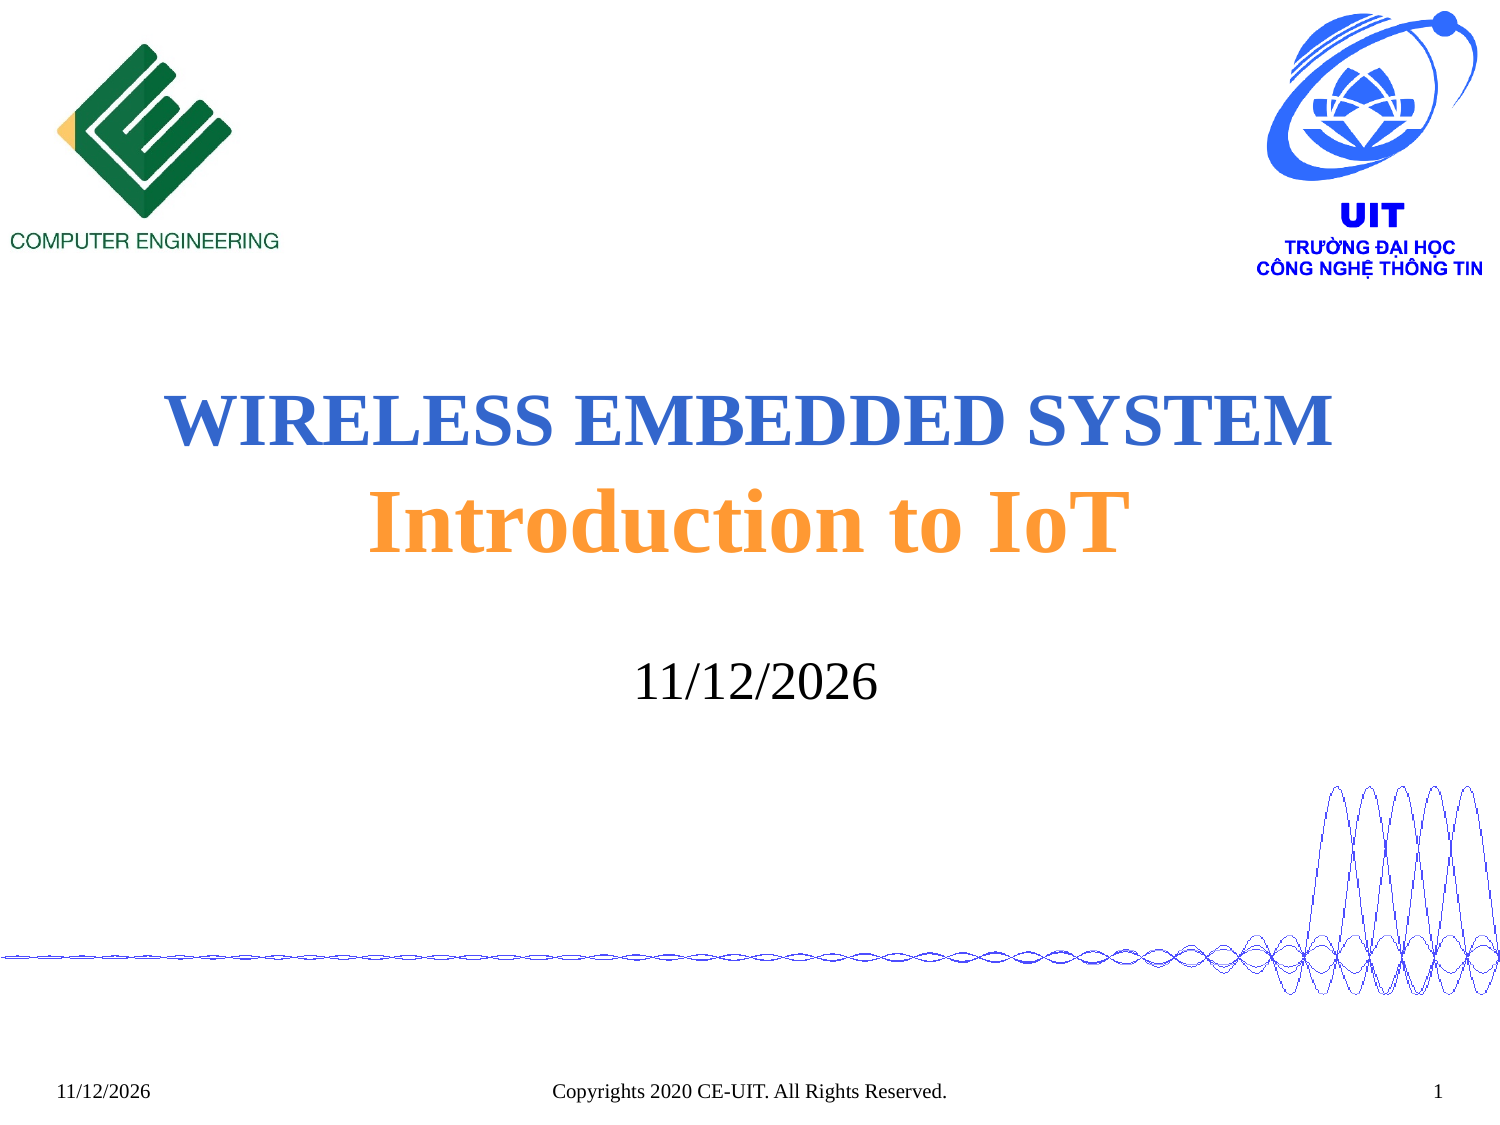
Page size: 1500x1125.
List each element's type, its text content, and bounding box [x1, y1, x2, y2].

slide_number 1 [1170, 1070, 1459, 1118]
picture [1257, 11, 1482, 279]
title WIRELESS EMBEDDED SYSTEM Introduction to IoT [111, 349, 1388, 592]
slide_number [41, 1070, 288, 1118]
subtitle 2/28/2022 [224, 637, 1276, 726]
picture [0, 1, 289, 291]
footer Copyrights 2020 CE-UIT. All Rights Reserved. [288, 1070, 1170, 1118]
